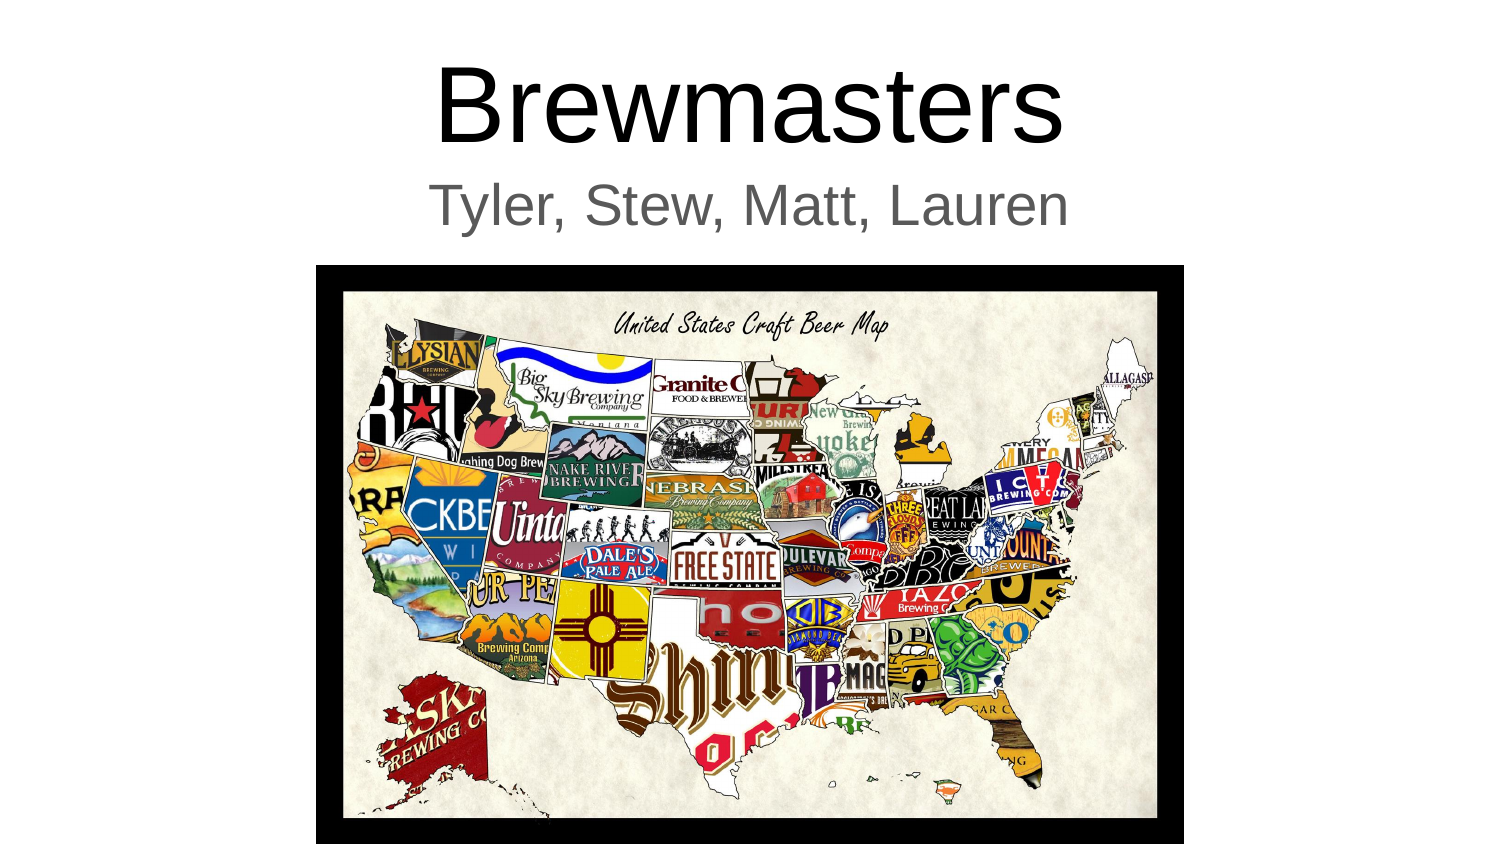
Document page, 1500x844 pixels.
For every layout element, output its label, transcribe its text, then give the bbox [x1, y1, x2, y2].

picture [315, 265, 1184, 844]
title Brewmasters [51, 49, 1449, 152]
subtitle Tyler, Stew, Matt, Lauren [51, 152, 1449, 283]
